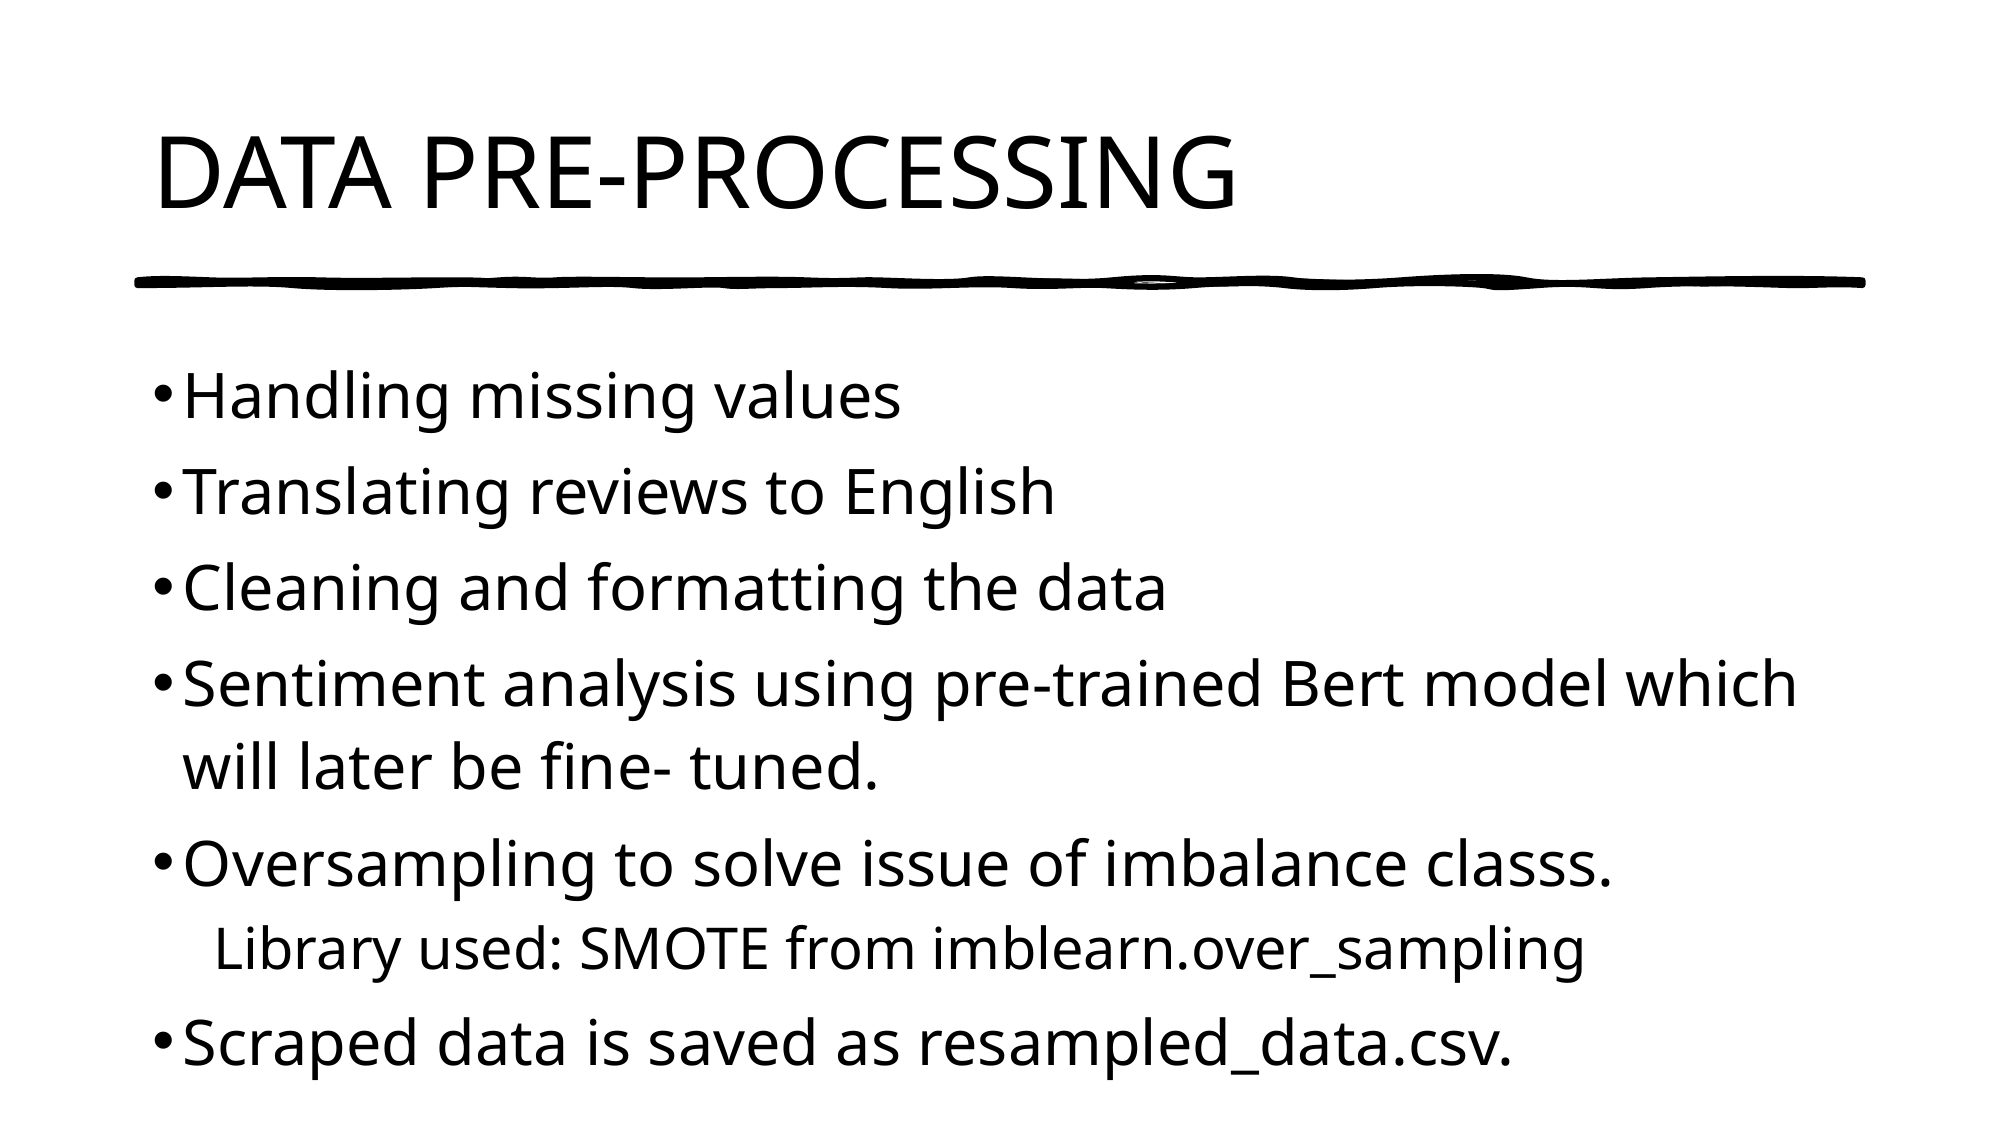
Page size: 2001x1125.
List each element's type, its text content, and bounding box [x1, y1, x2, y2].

title DATA PRE-PROCESSING [137, 59, 1863, 278]
list Handling missing values Translating reviews to English Cleaning and formatting the data Sentiment analysis using pre-trained Bert model which will later be fine- tuned. Oversampling to solve issue of imbalance classs. Library used: SMOTE from imblearn.over_sampling Scraped data is saved as resampled_data.csv. [137, 340, 1863, 1092]
